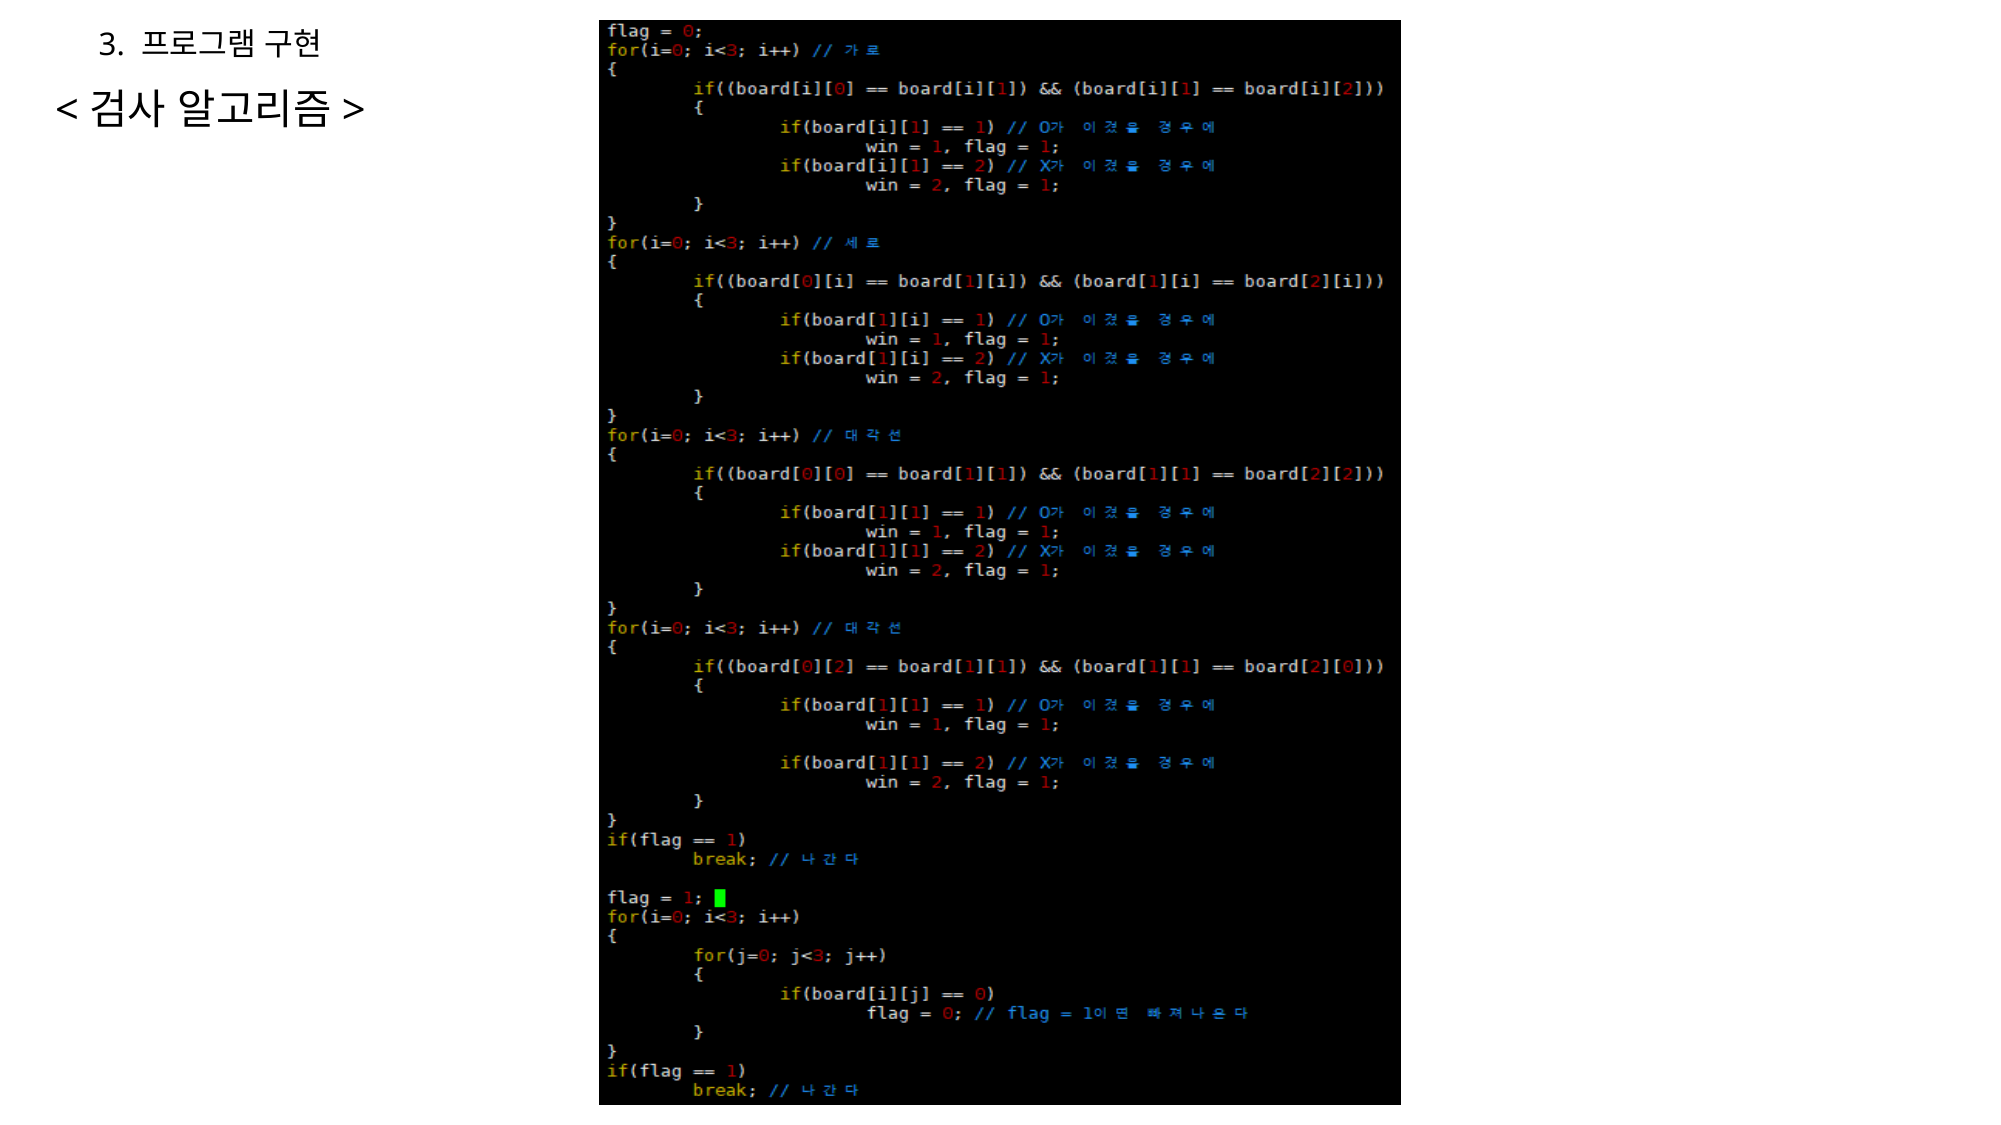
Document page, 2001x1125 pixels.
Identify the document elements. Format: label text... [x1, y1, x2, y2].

text_box 3. 프로그램 구현 [84, 17, 338, 70]
picture [599, 20, 1401, 1105]
title <검사 알고리즘> [0, 43, 440, 178]
